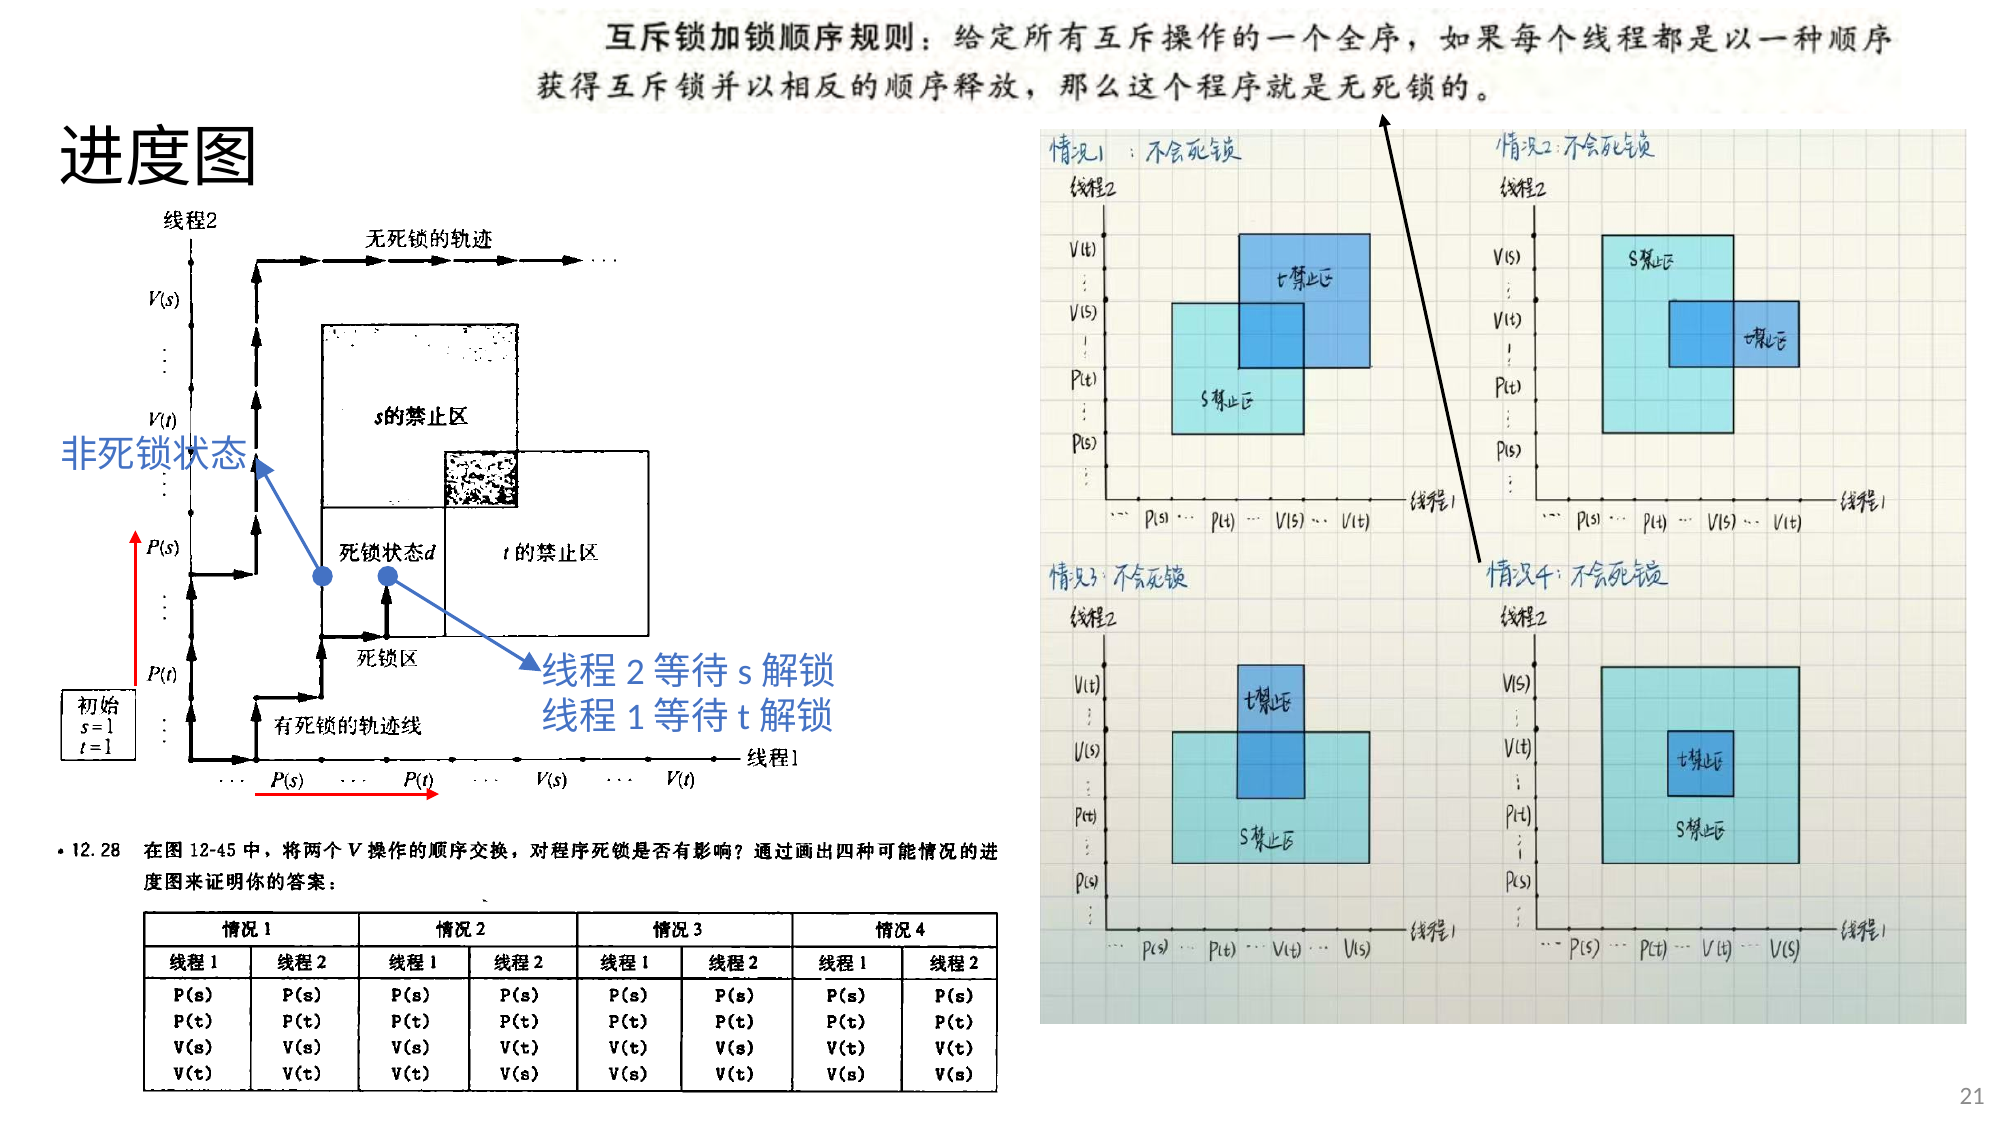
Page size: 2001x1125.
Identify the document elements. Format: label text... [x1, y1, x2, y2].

picture [521, 8, 1902, 114]
slide_number 21 [1550, 1065, 2000, 1125]
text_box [255, 457, 323, 577]
picture [43, 835, 1000, 1095]
picture [1040, 129, 1967, 1024]
picture [14, 202, 818, 795]
text_box 线程2等待s解锁 线程1等待t解锁 [818, 640, 852, 745]
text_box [387, 576, 542, 672]
text_box 进度图 [44, 106, 788, 201]
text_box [1382, 113, 1480, 563]
